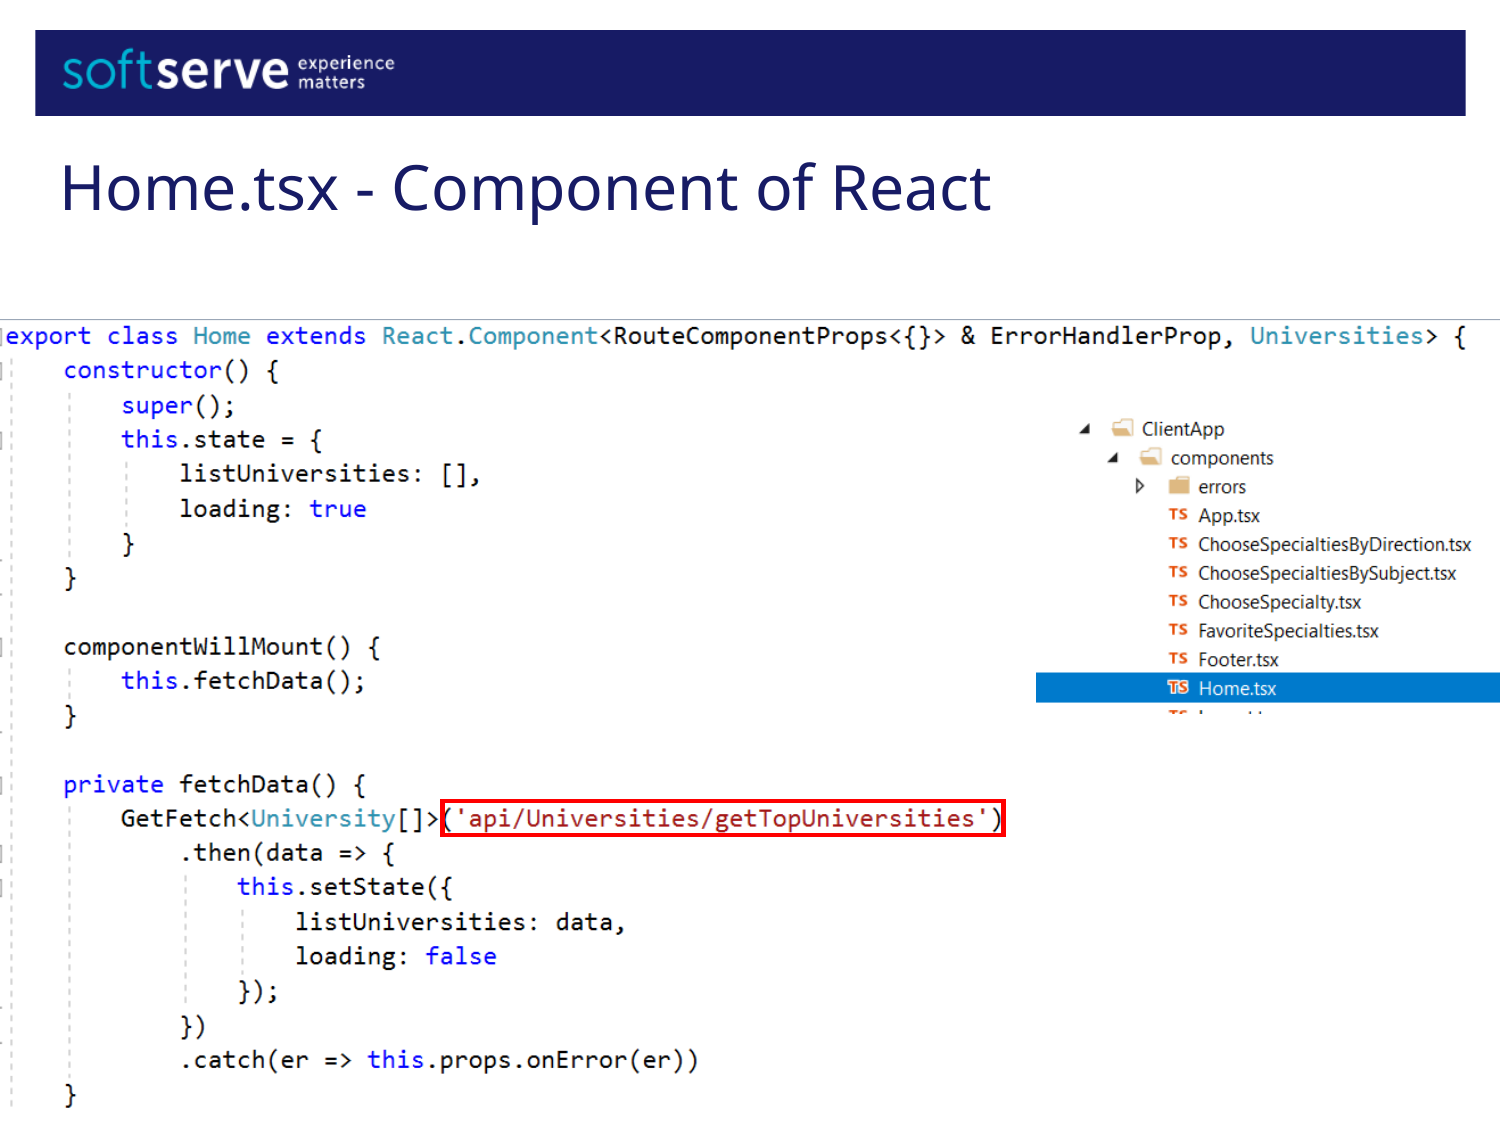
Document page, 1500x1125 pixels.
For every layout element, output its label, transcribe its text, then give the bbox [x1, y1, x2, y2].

picture [0, 319, 1500, 1109]
subtitle Home.tsx - Component of React [44, 148, 1255, 224]
